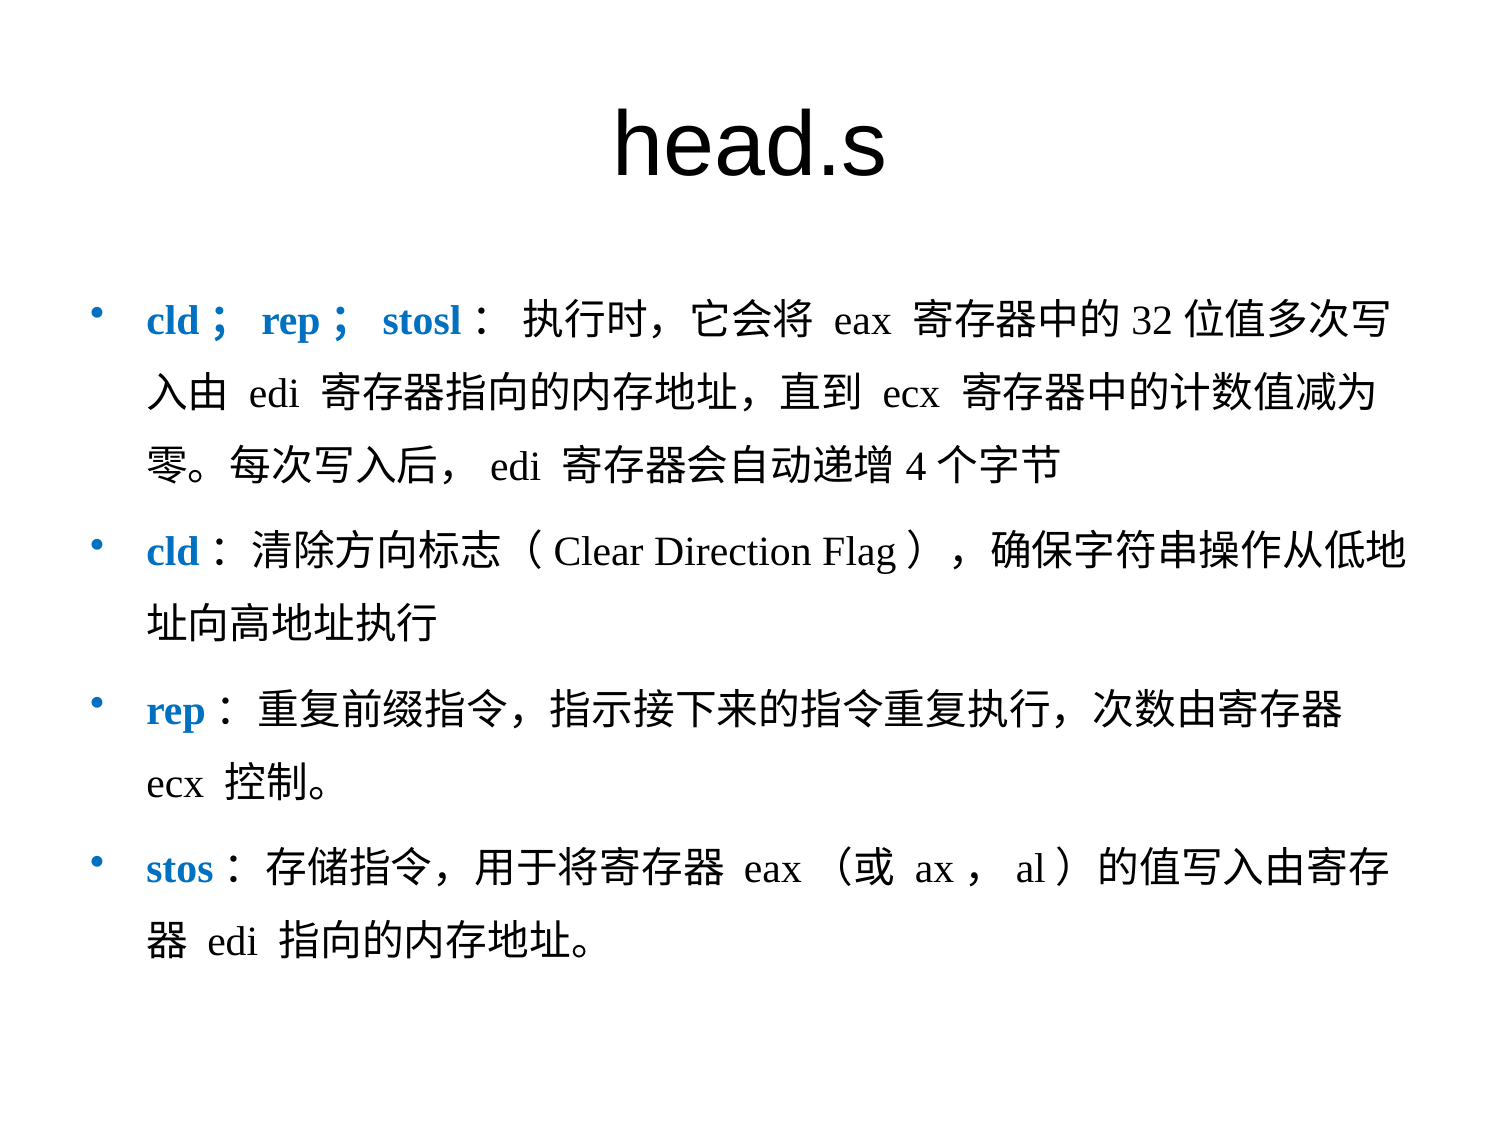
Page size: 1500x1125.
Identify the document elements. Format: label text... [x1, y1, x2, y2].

title head.s [75, 45, 1425, 233]
list cld；rep；stosl： 执行时，它会将 eax 寄存器中的32位值多次写入由 edi 寄存器指向的内存地址，直到 ecx 寄存器中的计数值减为零。每次写入后，edi 寄存器会自动递增4个字节 cld：清除方向标志（Clear Direction Flag），确保字符串操作从低地址向高地址执行 rep：重复前缀指令，指示接下来的指令重复执行，次数由寄存器 ecx 控制。 stos：存储指令，用于将寄存器 eax（或 ax，al）的值写入由寄存器 edi 指向的内存地址。 [75, 262, 1425, 1005]
